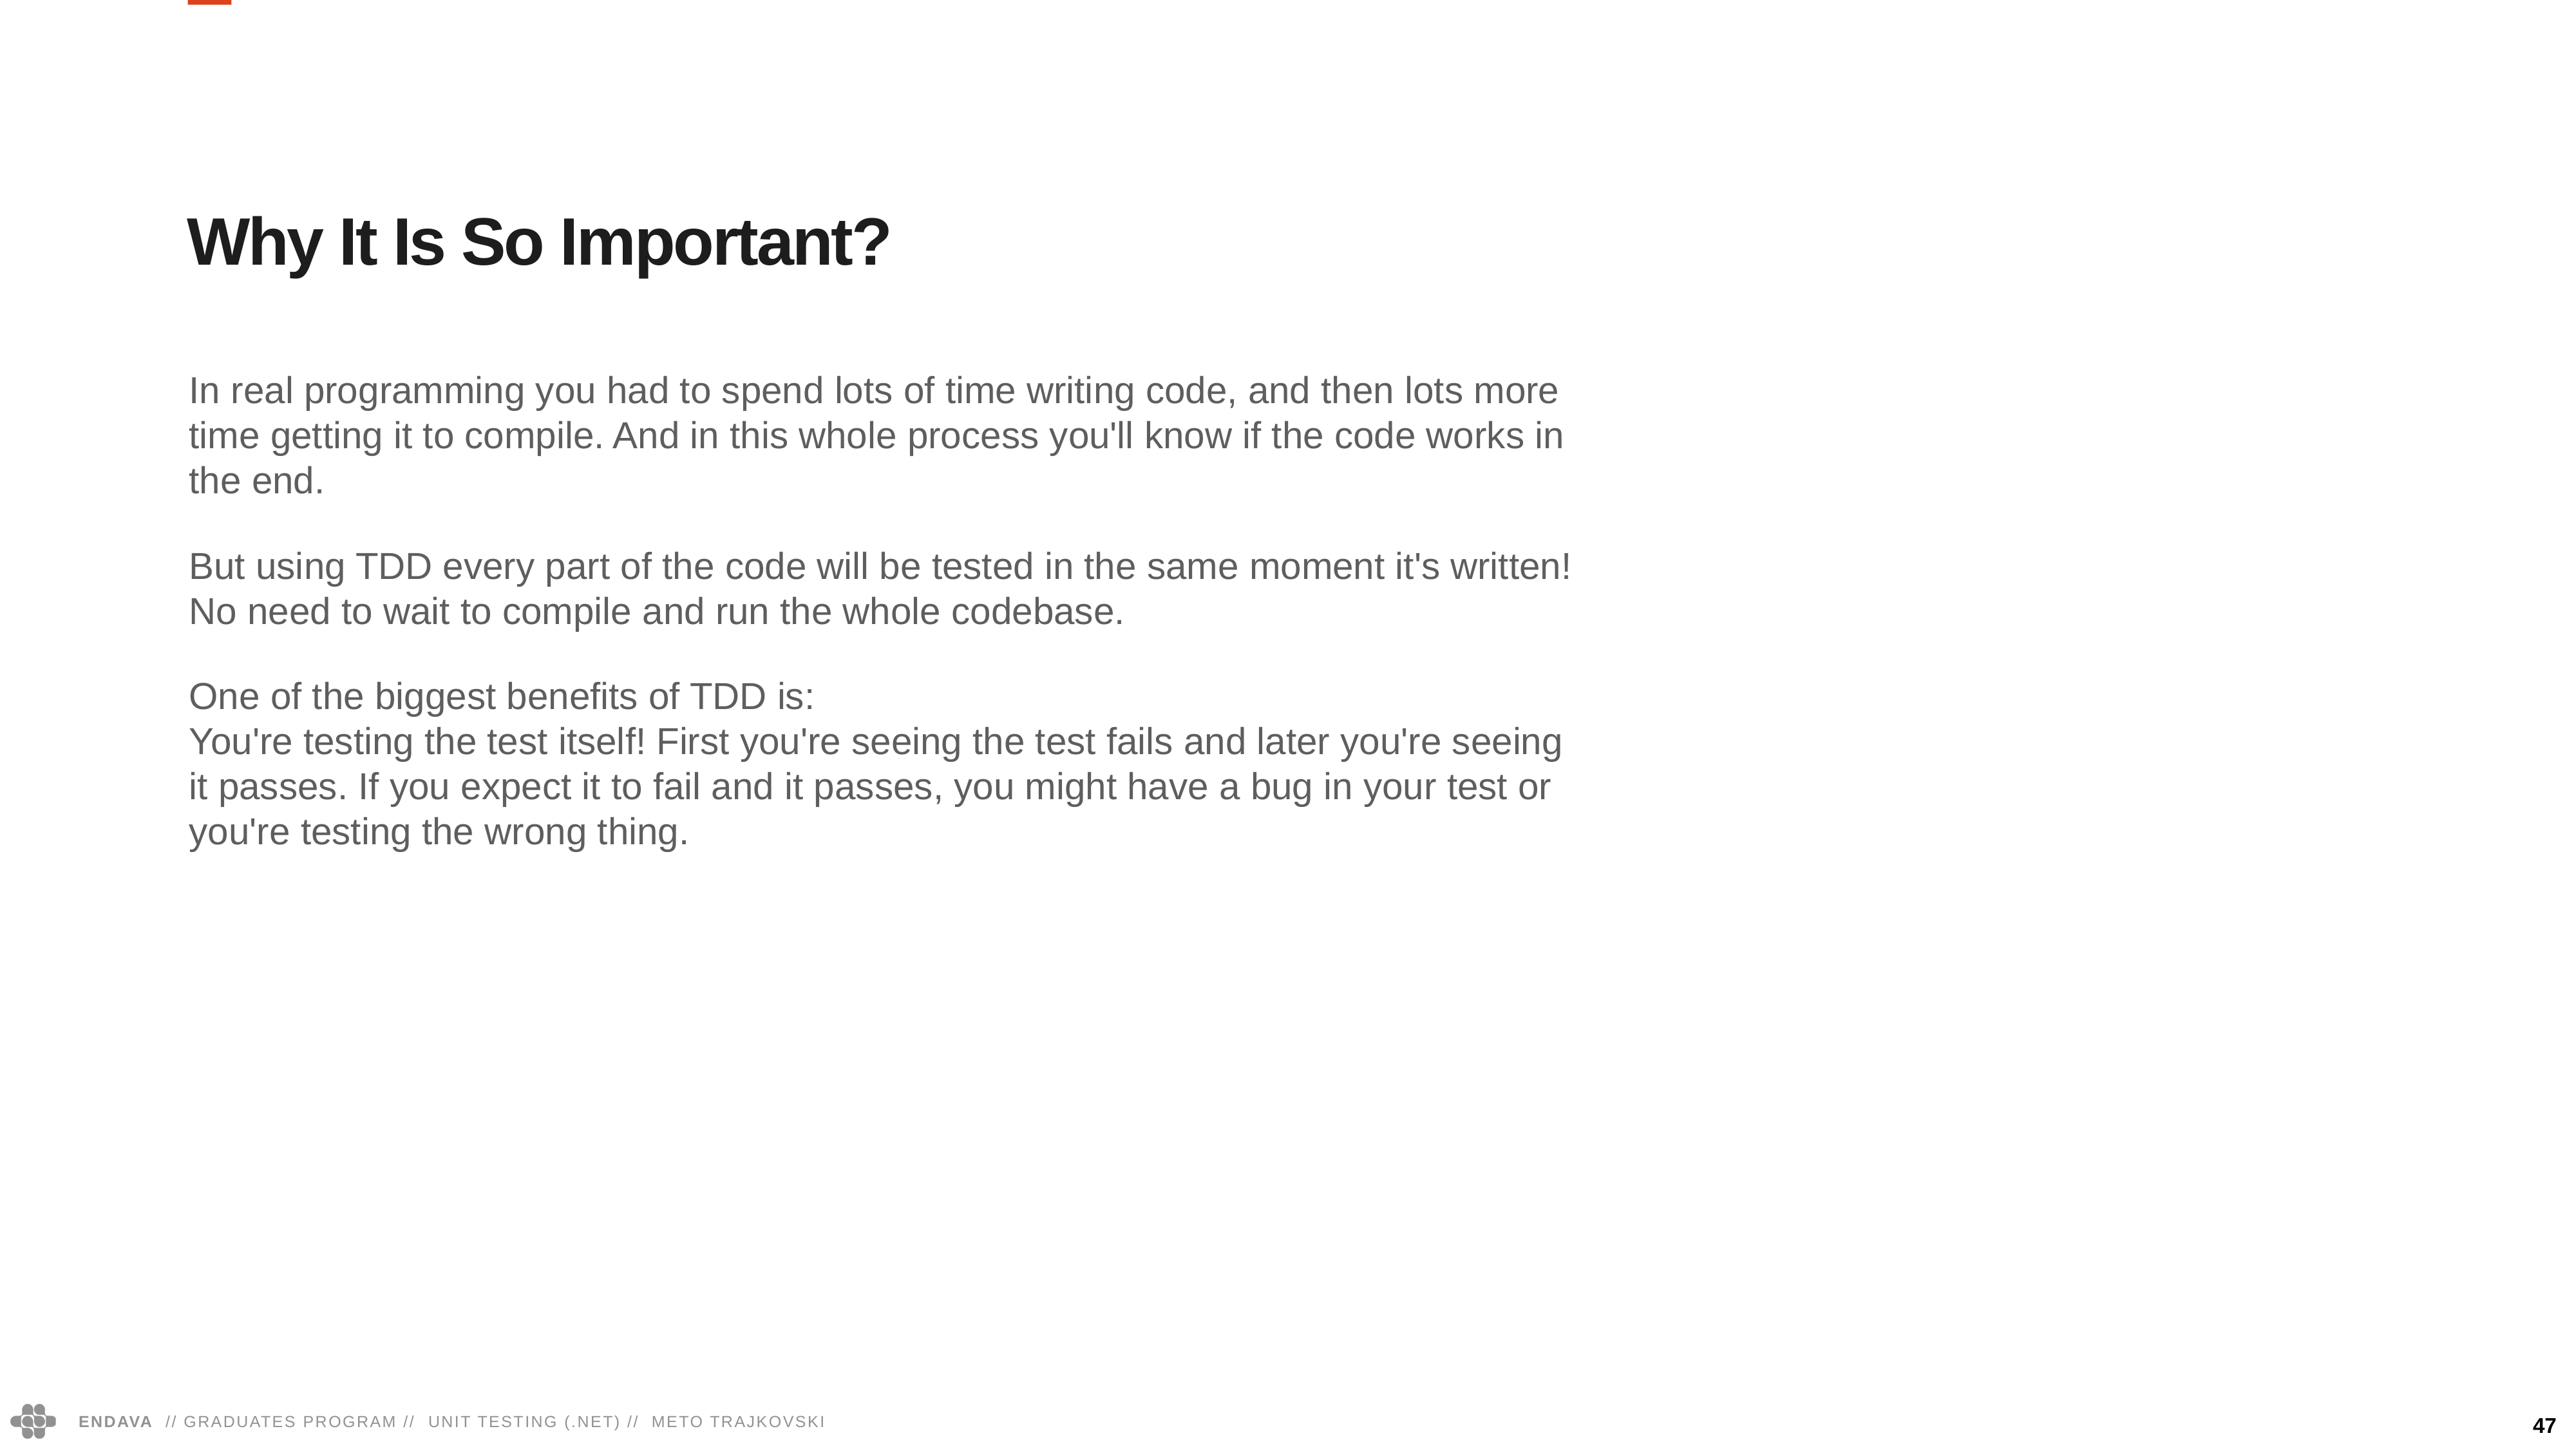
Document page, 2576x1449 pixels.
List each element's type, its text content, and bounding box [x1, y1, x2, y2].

text_box In real programming you had to spend lots of time writing code, and then lots more time getting it to compile. And in this whole process you'll know if the code works in the end. But using TDD every part of the code will be tested in the same moment it's written! No need to wait to compile and run the whole codebase. One of the biggest benefits of TDD is: You're testing the test itself! First you're seeing the test fails and later you're seeing it passes. If you expect it to fail and it passes, you might have a bug in your test or you're testing the wrong thing. [182, 358, 1585, 860]
slide_number 47 [2523, 1403, 2565, 1445]
text_box Why It Is So Important? [181, 208, 1716, 283]
